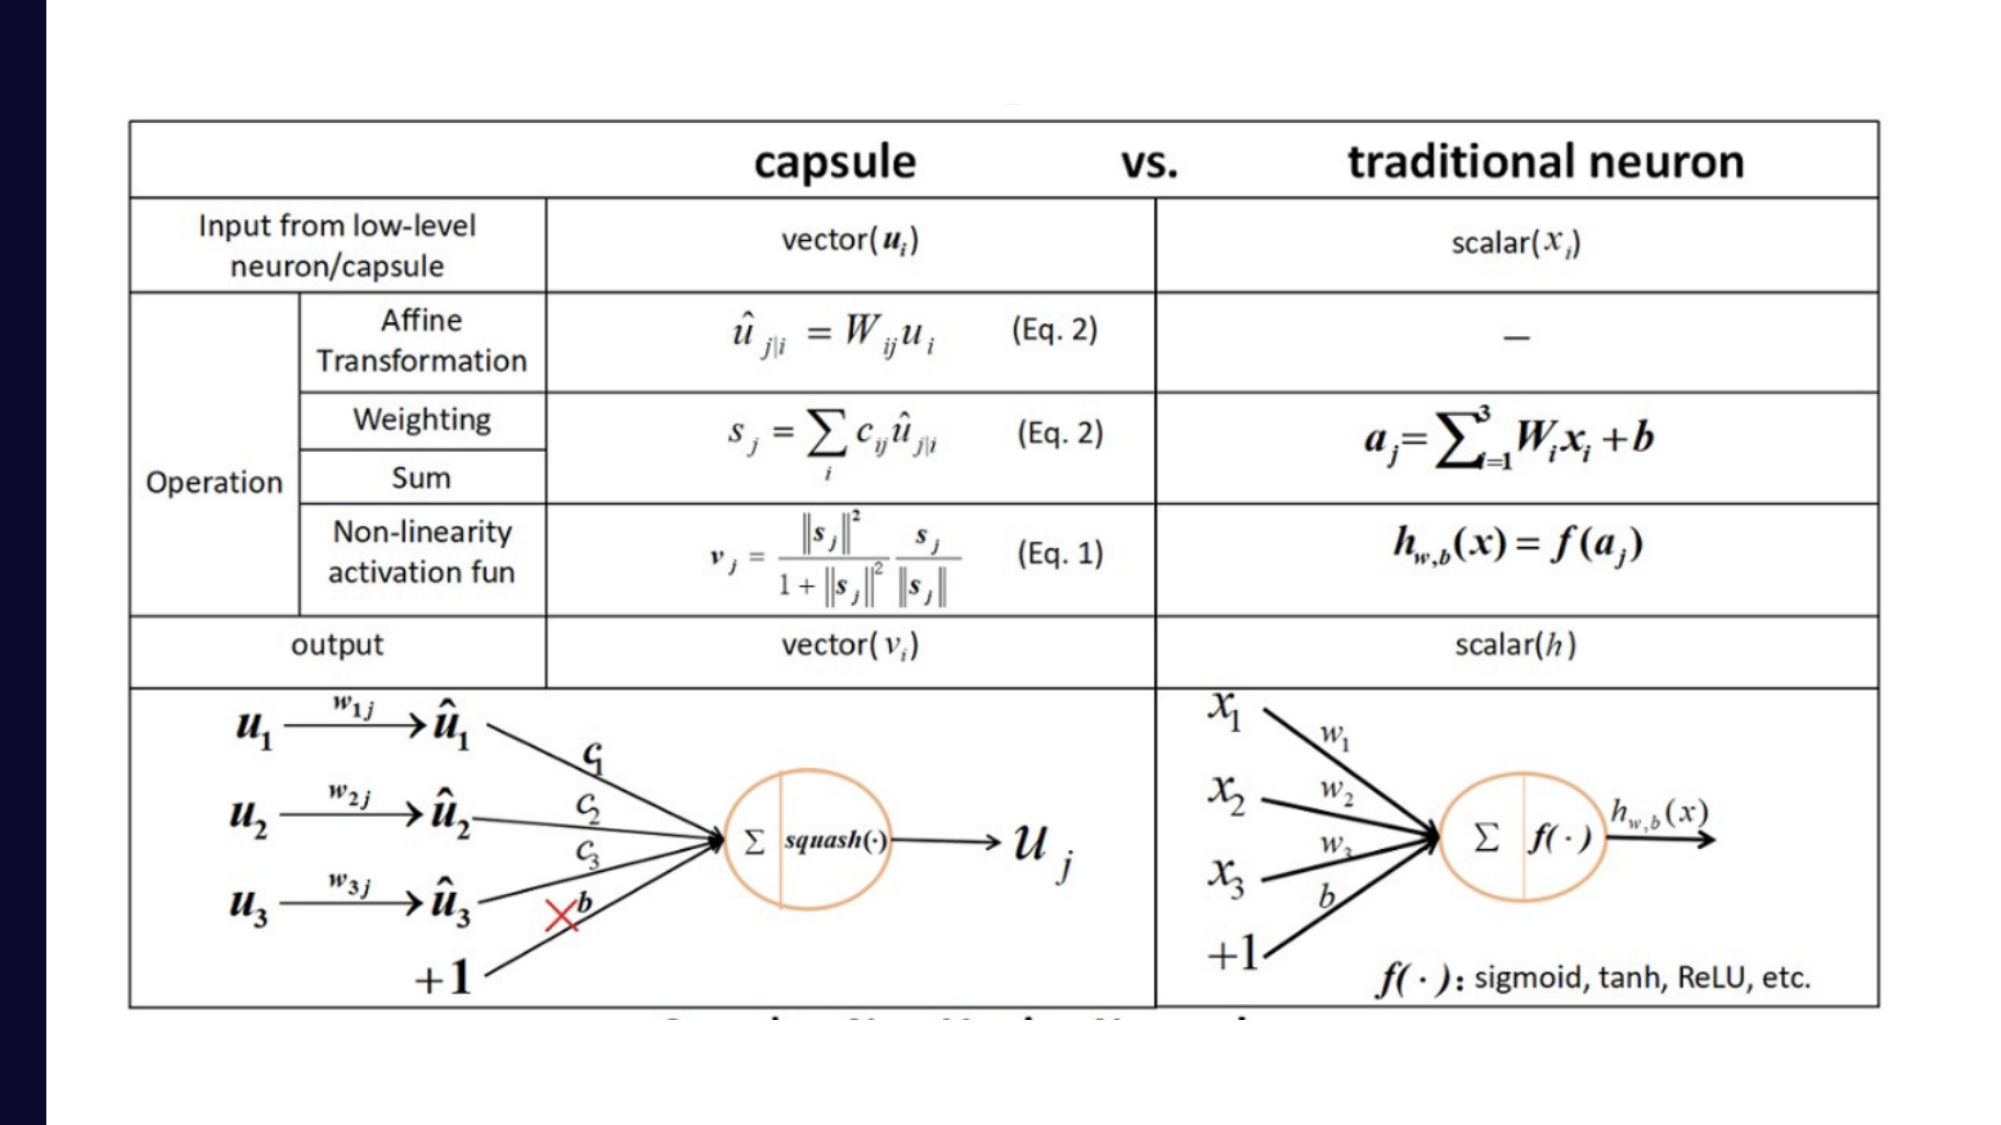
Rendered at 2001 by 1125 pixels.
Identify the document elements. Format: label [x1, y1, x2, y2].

picture [108, 105, 1892, 1020]
